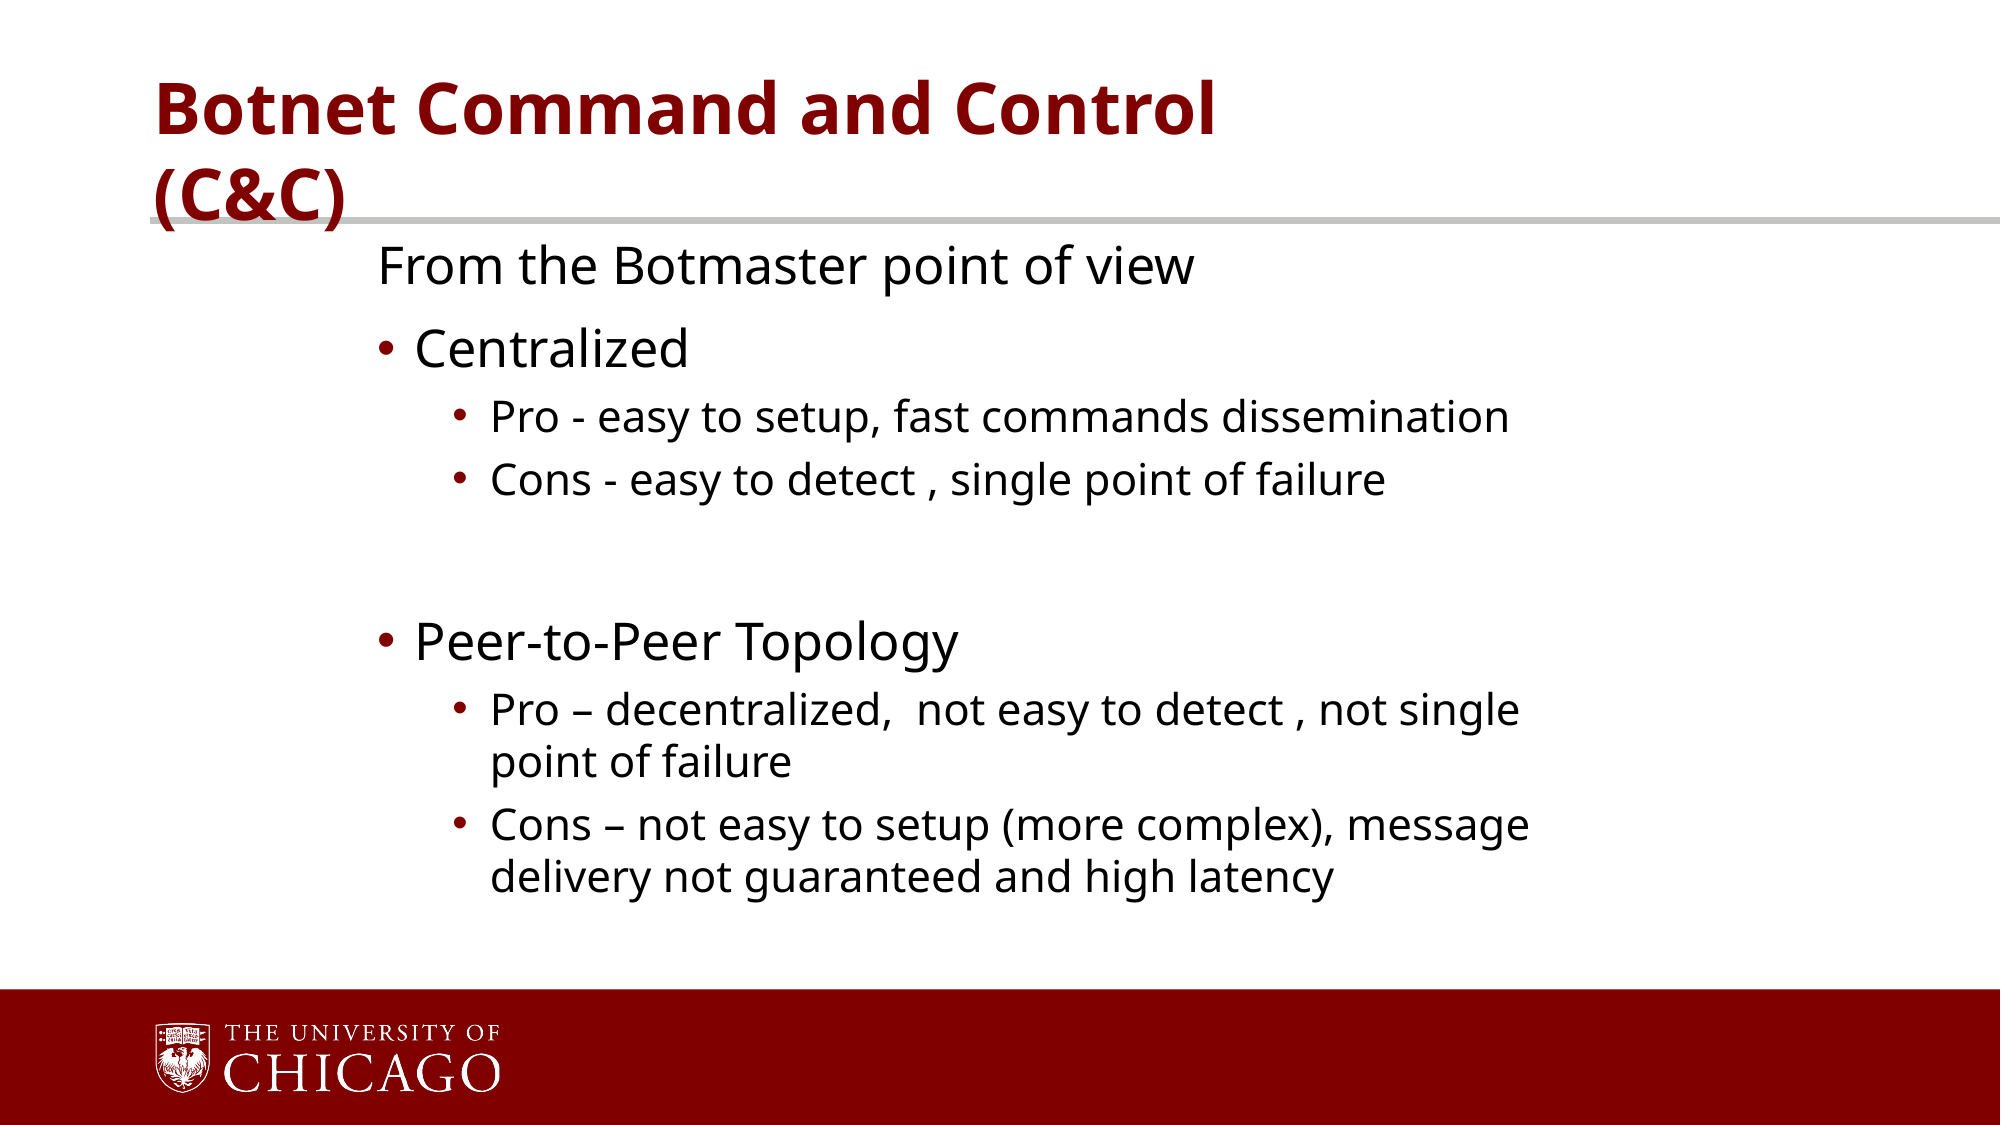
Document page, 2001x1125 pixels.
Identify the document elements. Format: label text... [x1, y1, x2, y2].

list From the Botmaster point of view Centralized Pro - easy to setup, fast commands dissemination Cons - easy to detect , single point of failure Peer-to-Peer Topology Pro – decentralized, not easy to detect , not single point of failure Cons – not easy to setup (more complex), message delivery not guaranteed and high latency [362, 224, 1593, 1075]
title Botnet Command and Control (C&C) [139, 54, 1370, 243]
